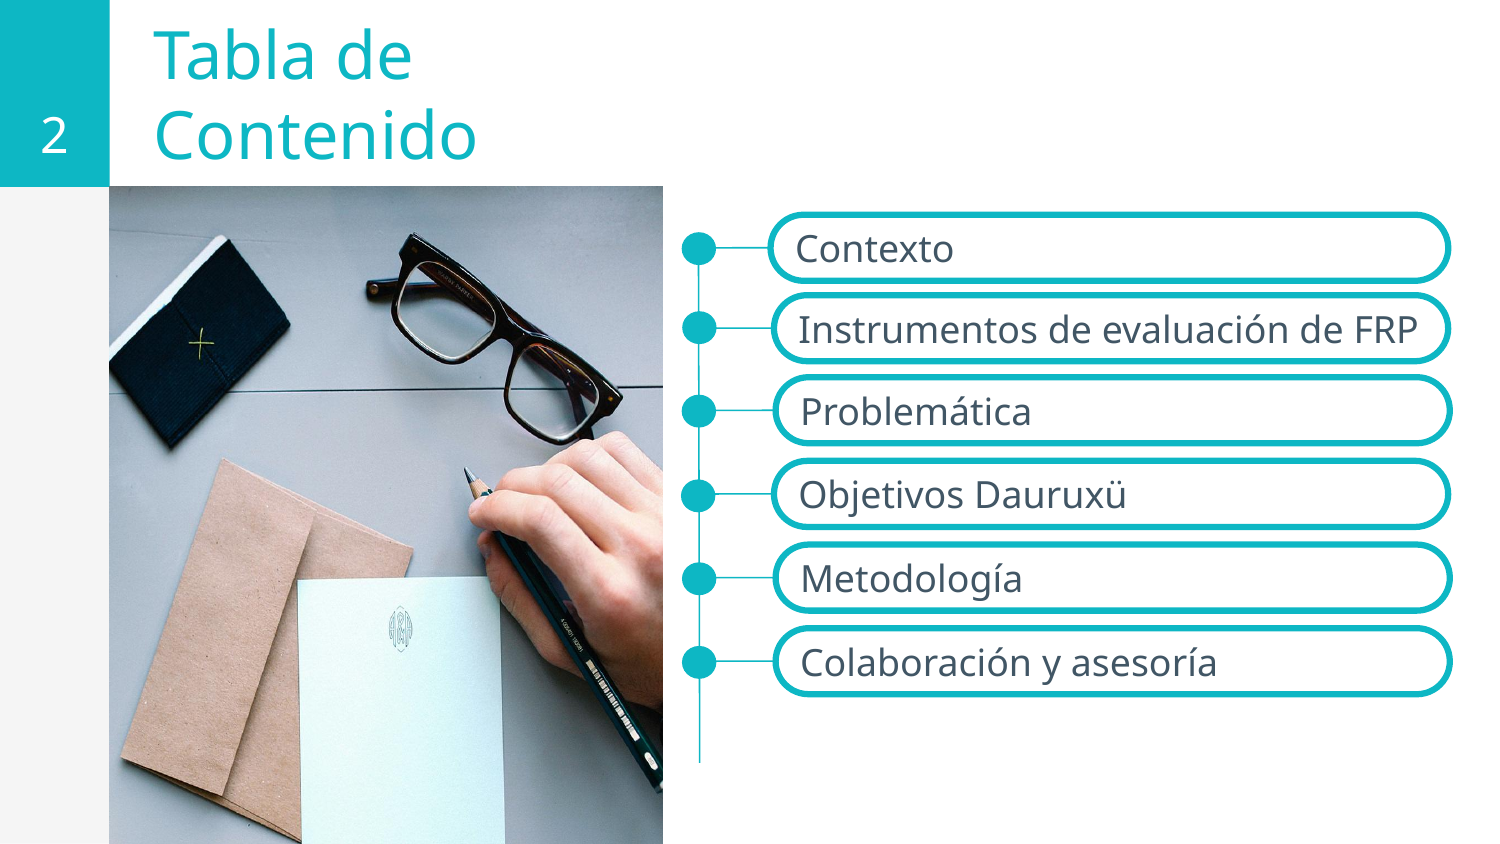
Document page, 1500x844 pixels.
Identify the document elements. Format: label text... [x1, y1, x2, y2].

text_box [681, 563, 693, 594]
text_box [681, 395, 693, 427]
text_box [702, 627, 1451, 695]
text_box [681, 647, 693, 678]
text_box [697, 214, 1449, 282]
text_box Tabla de Contenido [138, 0, 610, 185]
text_box [680, 480, 693, 512]
text_box [681, 233, 692, 264]
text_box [701, 294, 1449, 362]
text_box ‹#› [0, 0, 110, 187]
picture [109, 186, 663, 844]
text_box [682, 312, 693, 343]
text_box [702, 544, 1451, 611]
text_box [702, 376, 1451, 444]
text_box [701, 460, 1449, 528]
